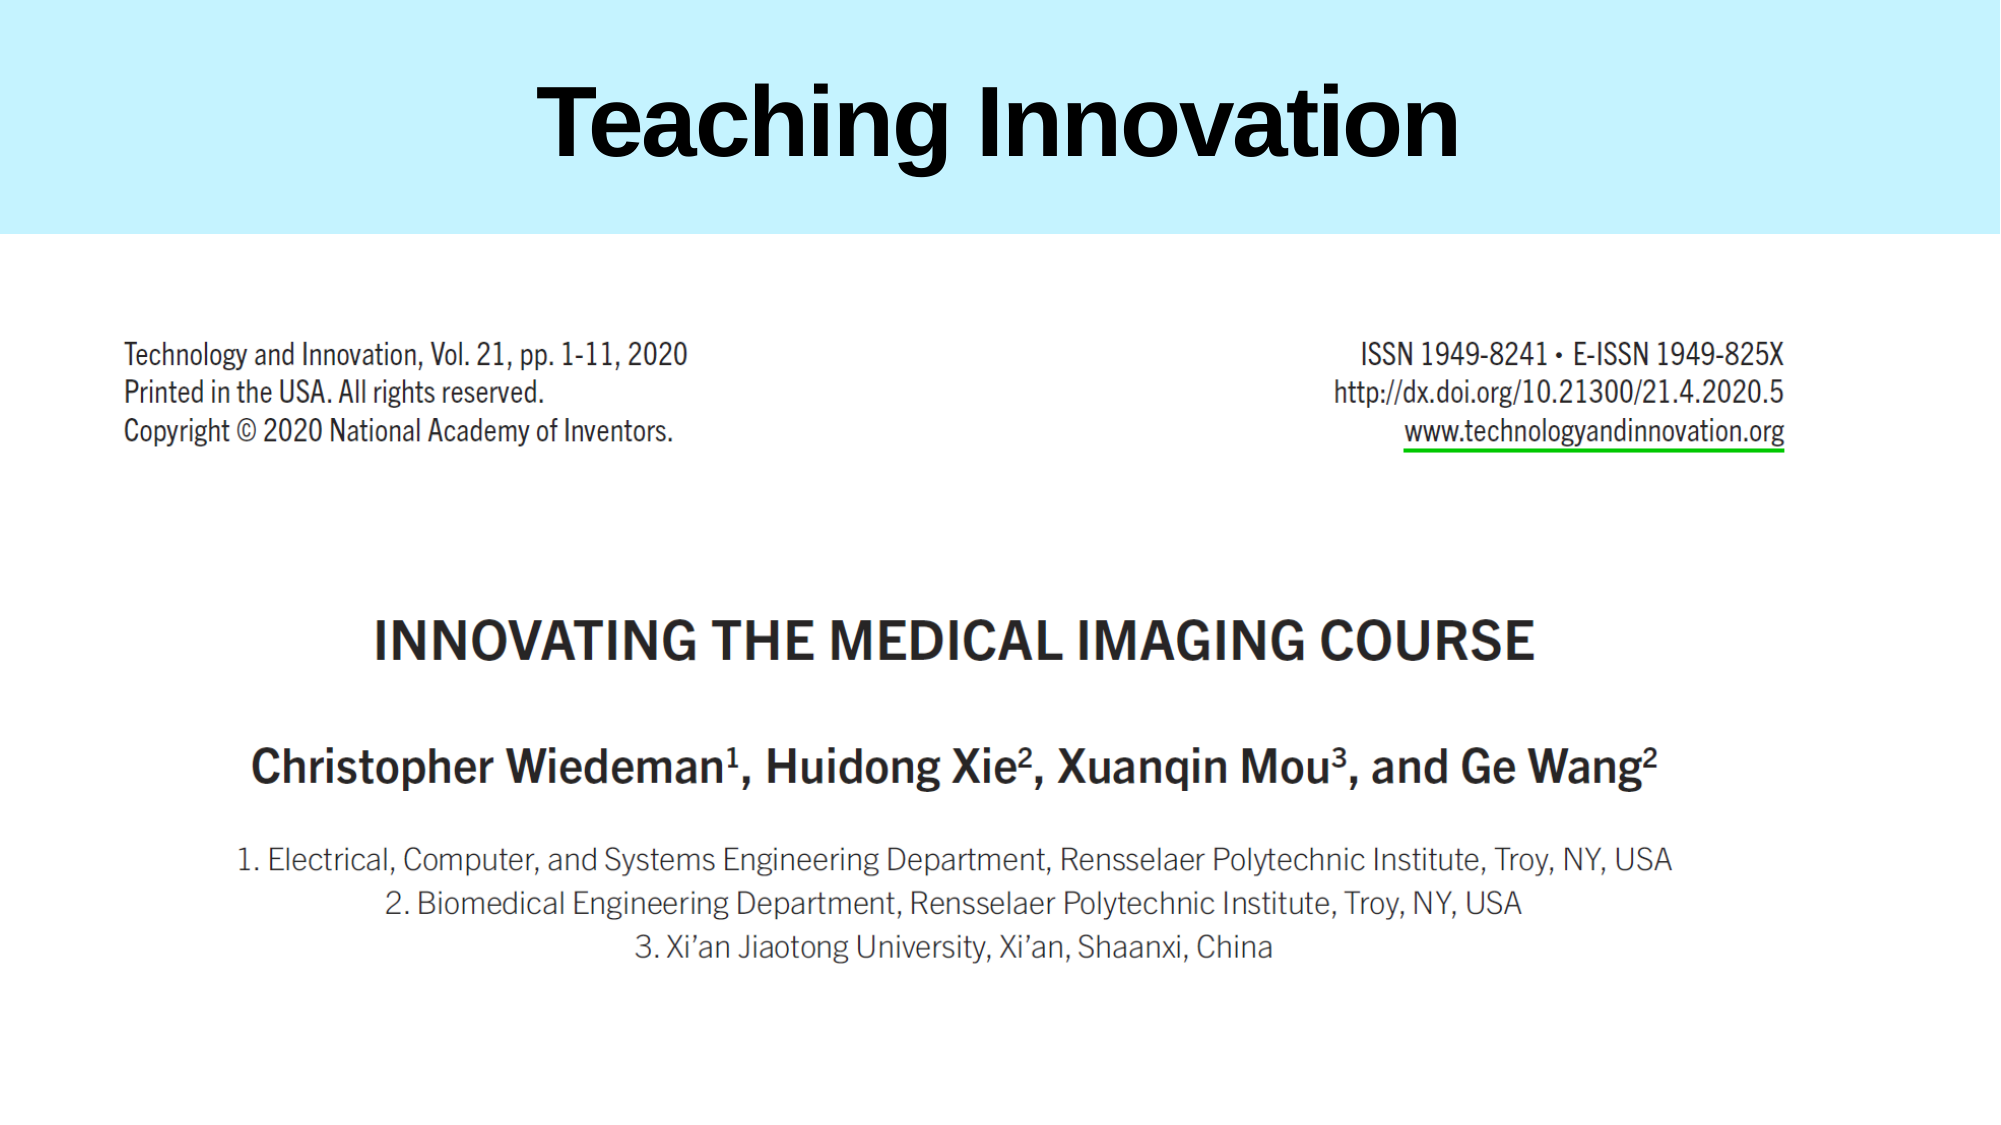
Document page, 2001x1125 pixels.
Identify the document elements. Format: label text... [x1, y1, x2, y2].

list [77, 292, 1823, 1043]
title Teaching Innovation [0, 0, 2000, 234]
